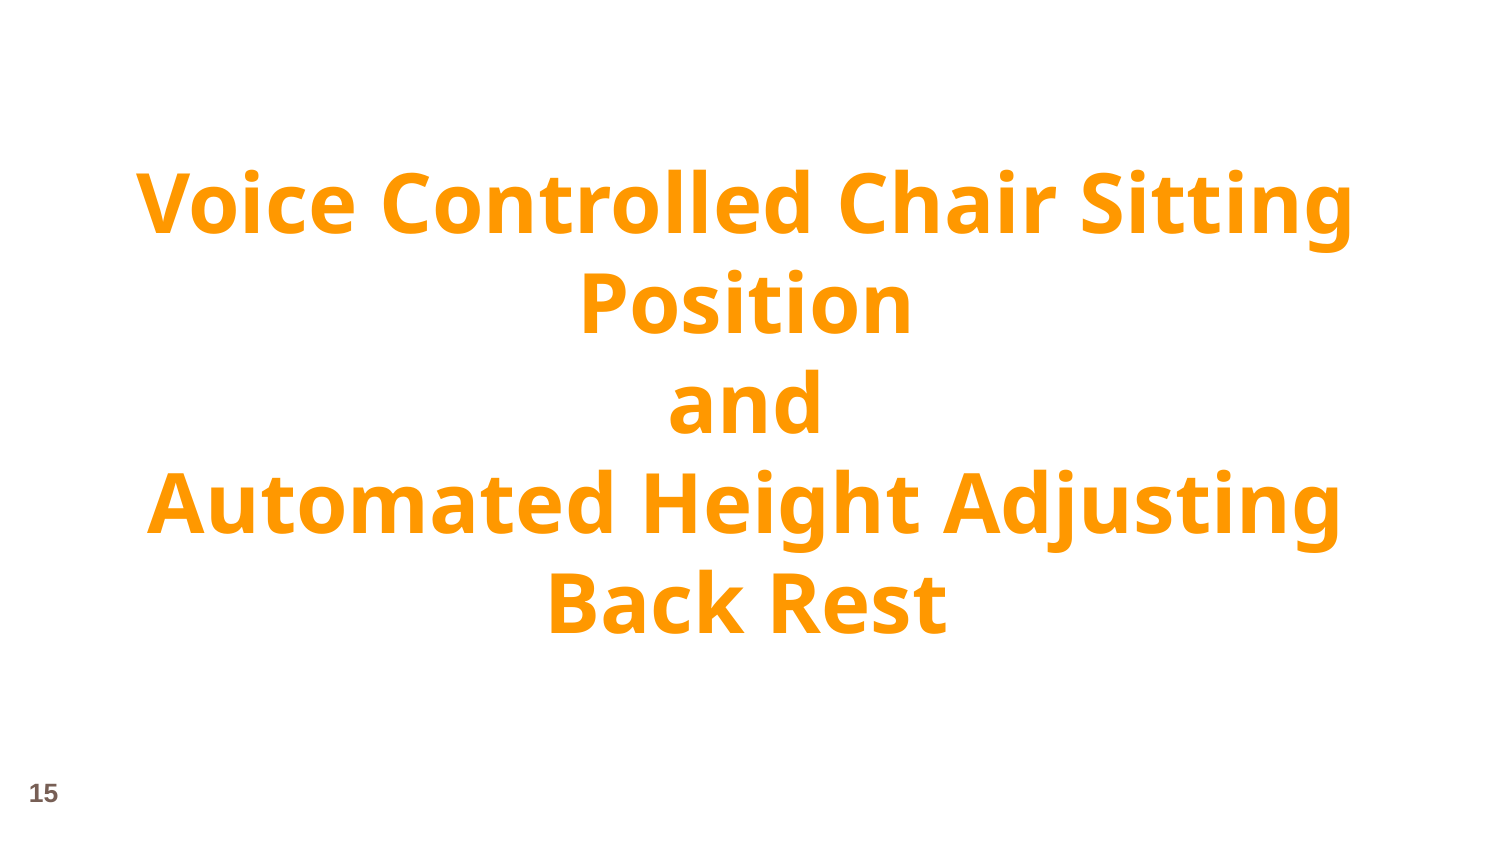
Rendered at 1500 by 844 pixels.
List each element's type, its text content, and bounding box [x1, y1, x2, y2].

slide_number 15 [0, 768, 88, 816]
text_box Voice Controlled Chair Sitting Position and Automated Height Adjusting Back Rest [60, 304, 1433, 495]
